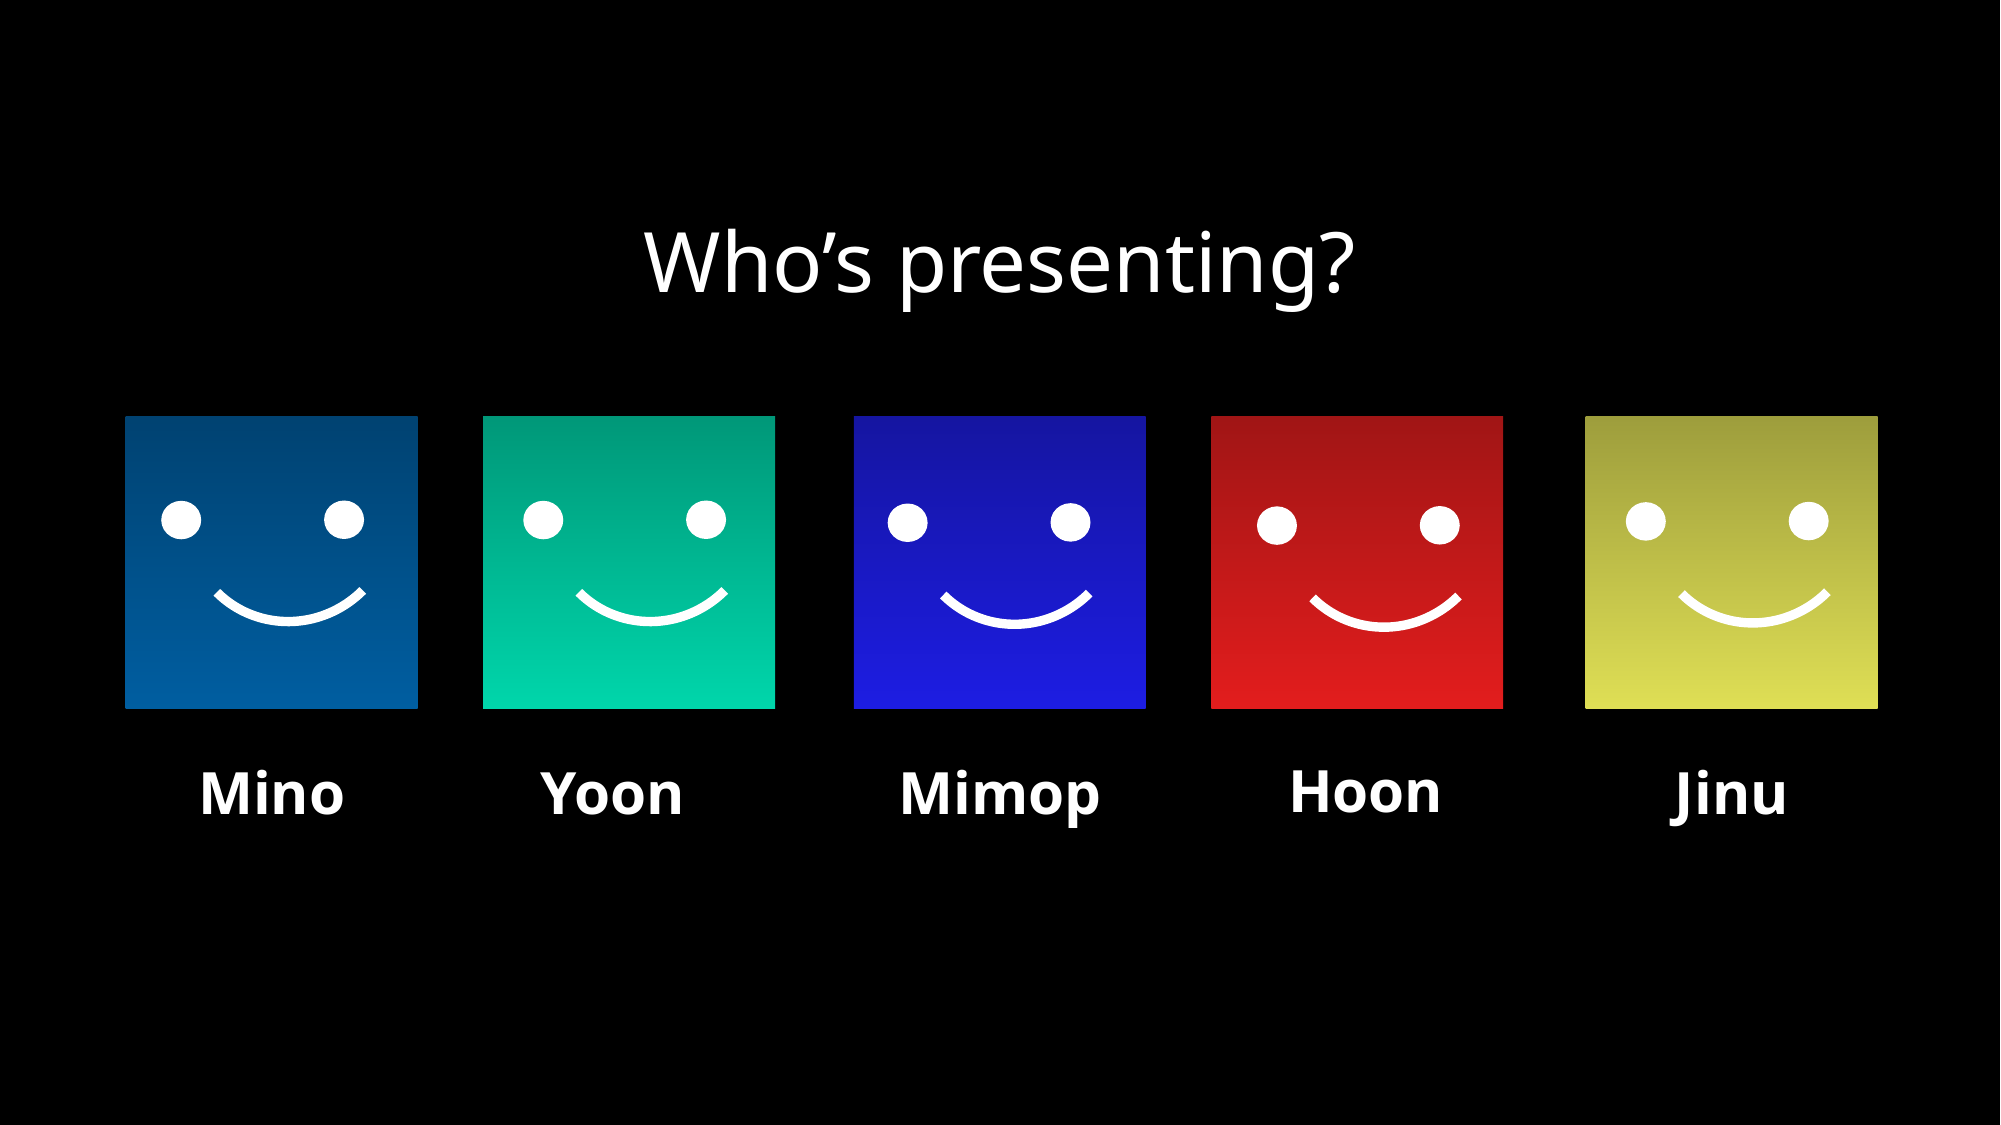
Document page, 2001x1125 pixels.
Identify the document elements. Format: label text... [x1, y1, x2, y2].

text_box Jinu [1569, 748, 1895, 834]
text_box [161, 416, 396, 621]
text_box Yoon [450, 748, 776, 834]
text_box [887, 419, 1122, 623]
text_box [1256, 422, 1491, 626]
text_box Mimop [837, 748, 1163, 834]
text_box [125, 416, 419, 709]
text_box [523, 416, 758, 621]
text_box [1625, 417, 1860, 622]
text_box Hoon [1203, 746, 1529, 832]
text_box [853, 416, 1147, 709]
text_box [1210, 416, 1504, 709]
text_box [482, 416, 776, 709]
text_box Mino [109, 748, 434, 834]
text_box Who’s presenting? [594, 201, 1406, 317]
text_box [1585, 416, 1879, 709]
